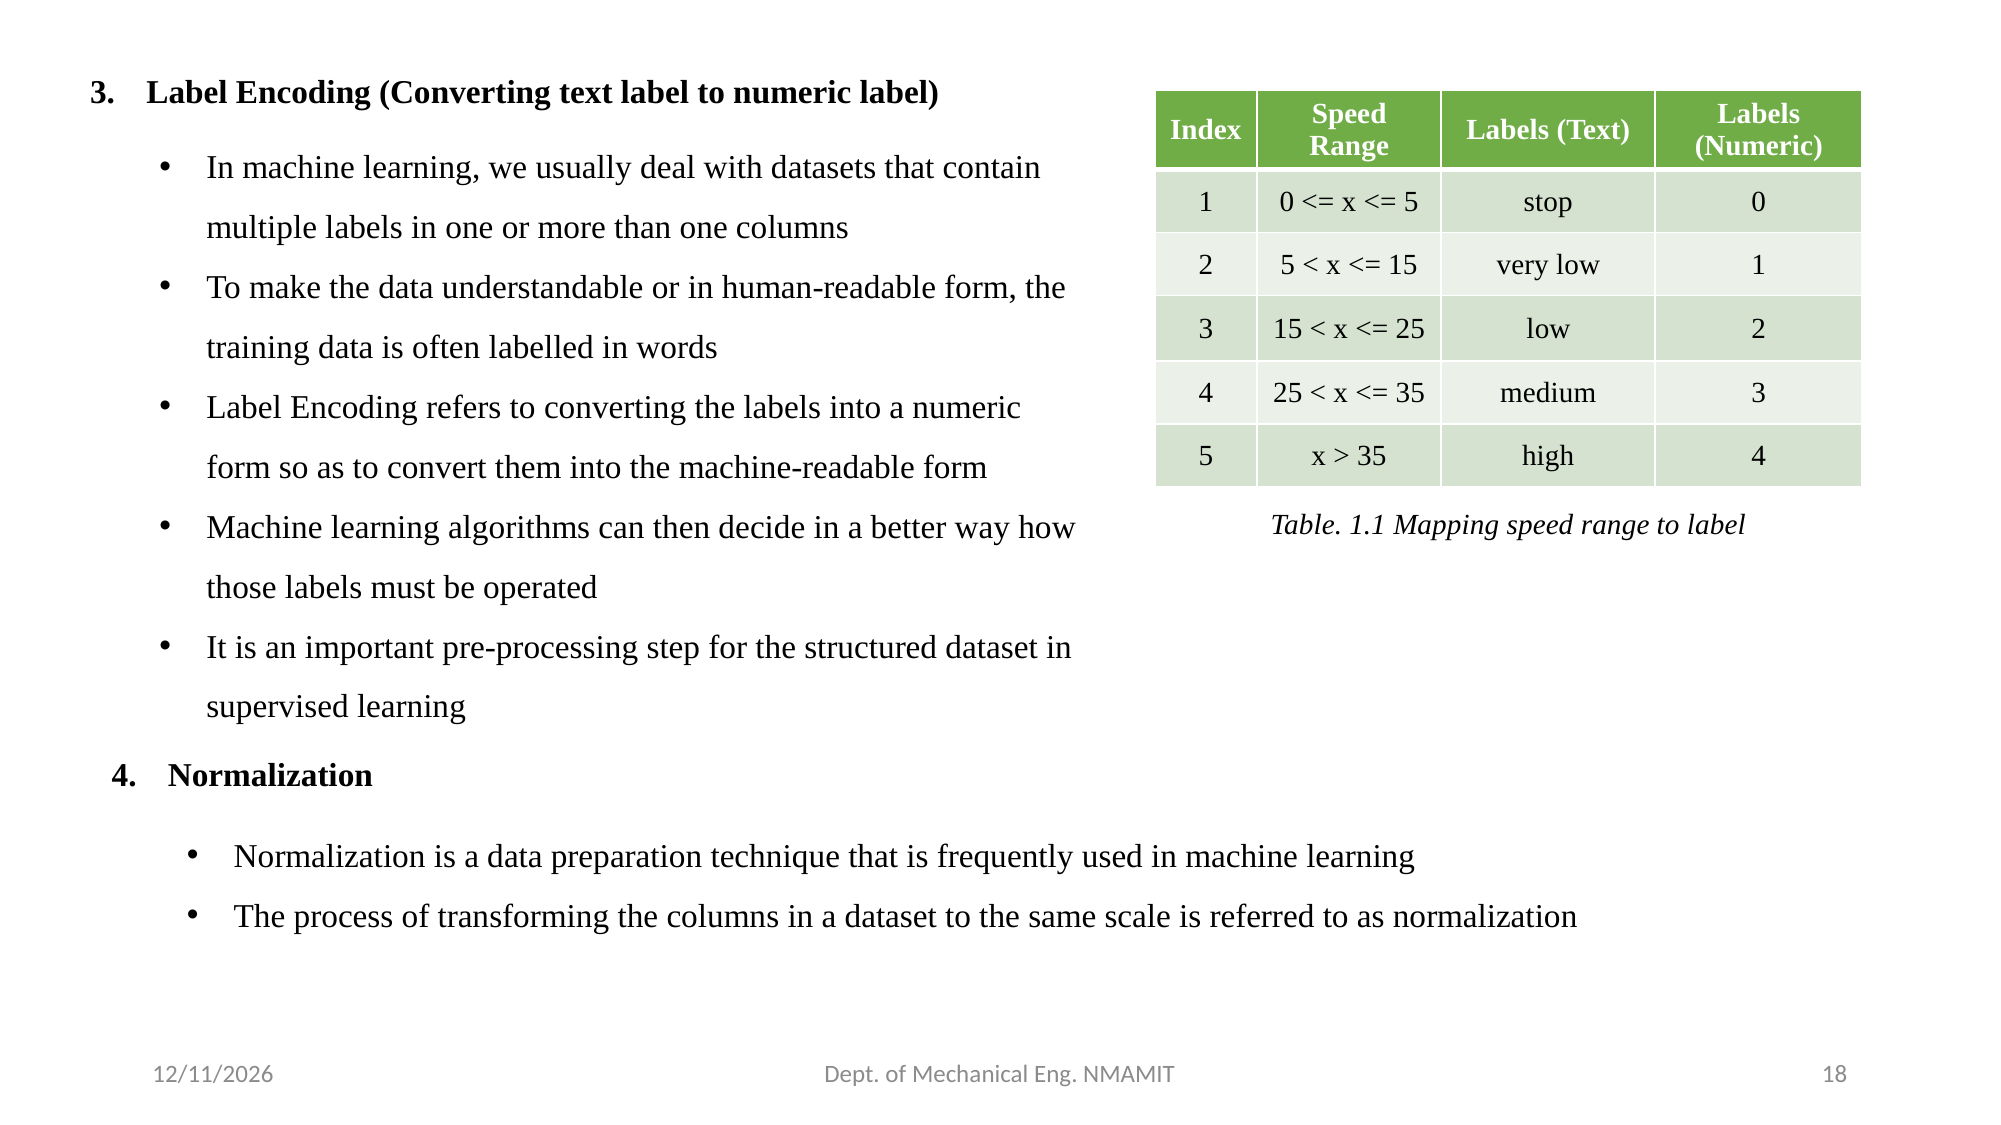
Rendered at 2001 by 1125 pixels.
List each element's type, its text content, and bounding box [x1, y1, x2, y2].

table_cell 3 [1656, 362, 1861, 423]
table_cell stop [1442, 172, 1654, 232]
table_cell medium [1442, 362, 1654, 423]
table_cell 4 [1156, 362, 1256, 423]
table_header Labels (Numeric) [1656, 91, 1861, 167]
table_cell 1 [1156, 172, 1256, 232]
table_cell 2 [1156, 233, 1256, 295]
table_cell 2 [1656, 296, 1861, 360]
text_box Normalization [96, 706, 1097, 801]
table_cell 5 < x <= 15 [1258, 233, 1440, 295]
table_header Index [1156, 91, 1256, 167]
table_cell very low [1442, 233, 1654, 295]
text_box Normalization is a data preparation technique that is frequently used in machine learning The process of transforming the columns in a dataset to the same scale is referred to as normalization [151, 807, 1954, 1002]
table_cell 1 [1656, 233, 1861, 295]
table_cell high [1442, 425, 1654, 486]
text_box Label Encoding (Converting text label to numeric label) [75, 62, 956, 118]
table_header Speed Range [1258, 91, 1440, 167]
table_cell 0 <= x <= 5 [1258, 172, 1440, 232]
text_box In machine learning, we usually deal with datasets that contain multiple labels in one or more than one columns To make the data understandable or in human-readable form, the training data is often labelled in words Label Encoding refers to converting the labels into a numeric form so as to convert them into the machine-readable form Machine learning algorithms can then decide in a better way how those labels must be operated It is an important pre-processing step for the structured dataset in supervised learning [69, 118, 1097, 732]
text_box Table. 1.1 Mapping speed range to label [1255, 498, 1762, 548]
table_cell 15 < x <= 25 [1258, 296, 1440, 360]
table_cell 3 [1156, 296, 1256, 360]
slide_number 18 [1412, 1042, 1863, 1103]
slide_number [137, 1042, 588, 1103]
table_cell 5 [1156, 425, 1256, 486]
table_header Labels (Text) [1442, 91, 1654, 167]
table_cell 4 [1656, 425, 1861, 486]
table_cell 25 < x <= 35 [1258, 362, 1440, 423]
footer Dept. of Mechanical Eng. NMAMIT [662, 1042, 1338, 1103]
table_cell 0 [1656, 172, 1861, 232]
table_cell low [1442, 296, 1654, 360]
table_cell x > 35 [1258, 425, 1440, 486]
